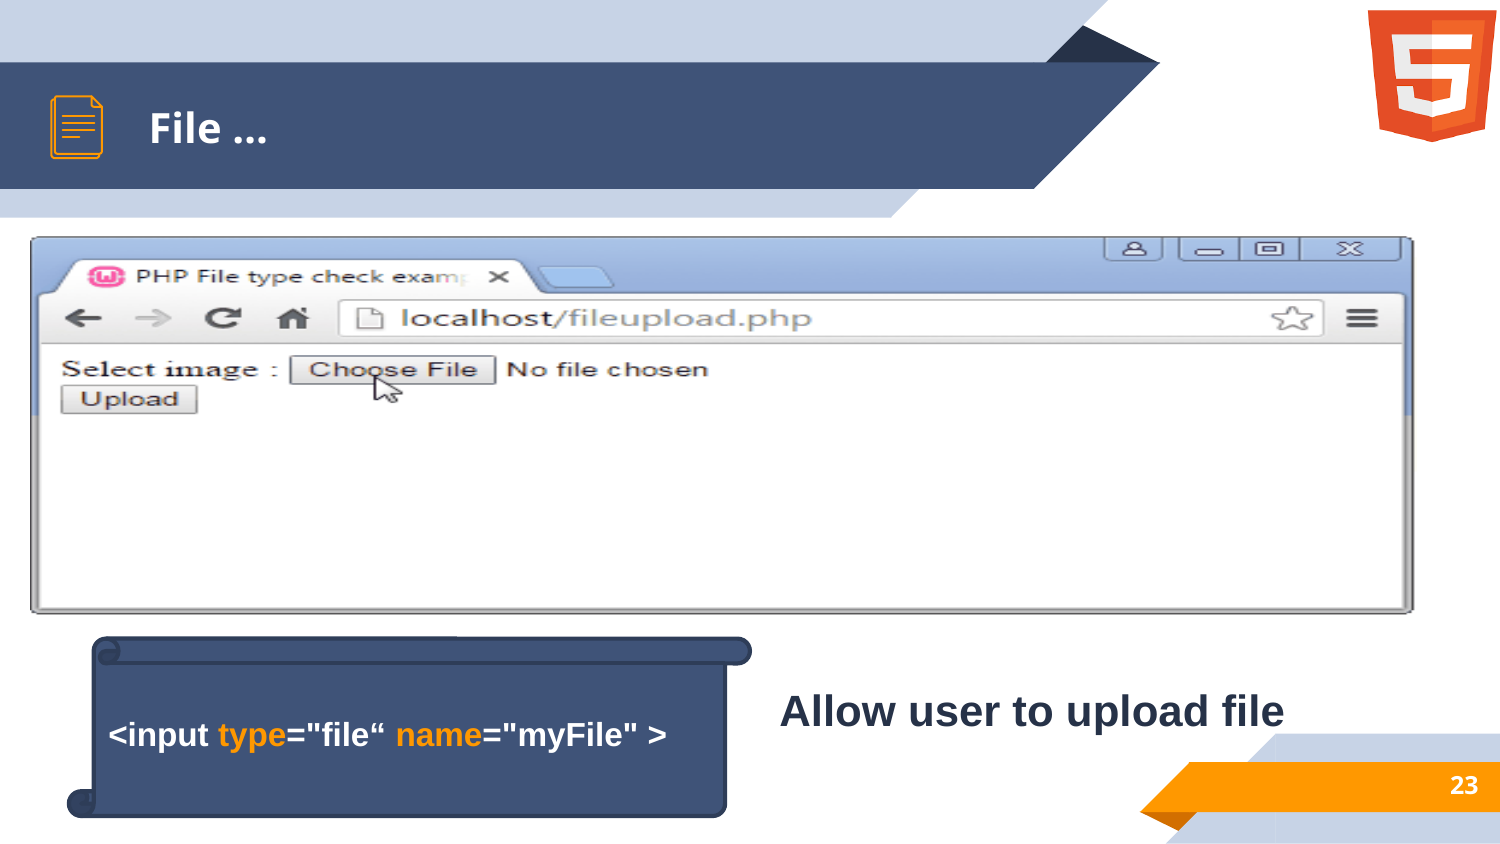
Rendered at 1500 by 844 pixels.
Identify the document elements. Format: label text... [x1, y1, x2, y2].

text_box Allow user to upload file [764, 675, 1500, 743]
text_box <input type="file“ name="myFile" > [66, 636, 753, 819]
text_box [50, 96, 103, 159]
title File … [133, 64, 997, 190]
slide_number 23 [1249, 760, 1494, 813]
picture [30, 234, 1417, 616]
picture [1365, 8, 1500, 144]
